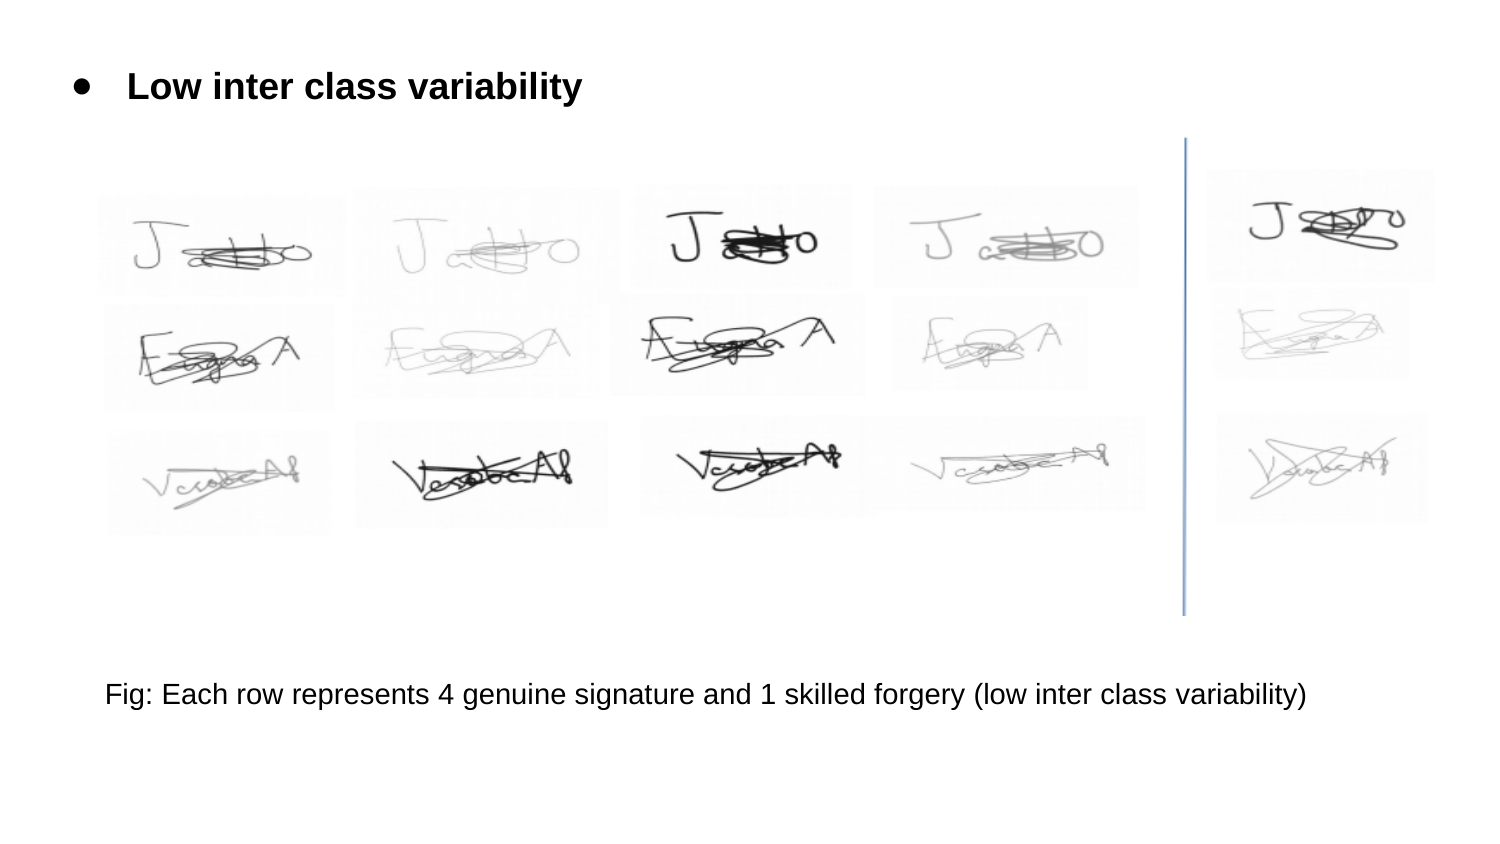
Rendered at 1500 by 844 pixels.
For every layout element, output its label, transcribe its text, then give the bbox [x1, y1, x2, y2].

picture [73, 128, 1435, 616]
text_box Low inter class variability [36, 20, 724, 150]
text_box Fig: Each row represents 4 genuine signature and 1 skilled forgery (low inter class variability) [89, 660, 1411, 765]
